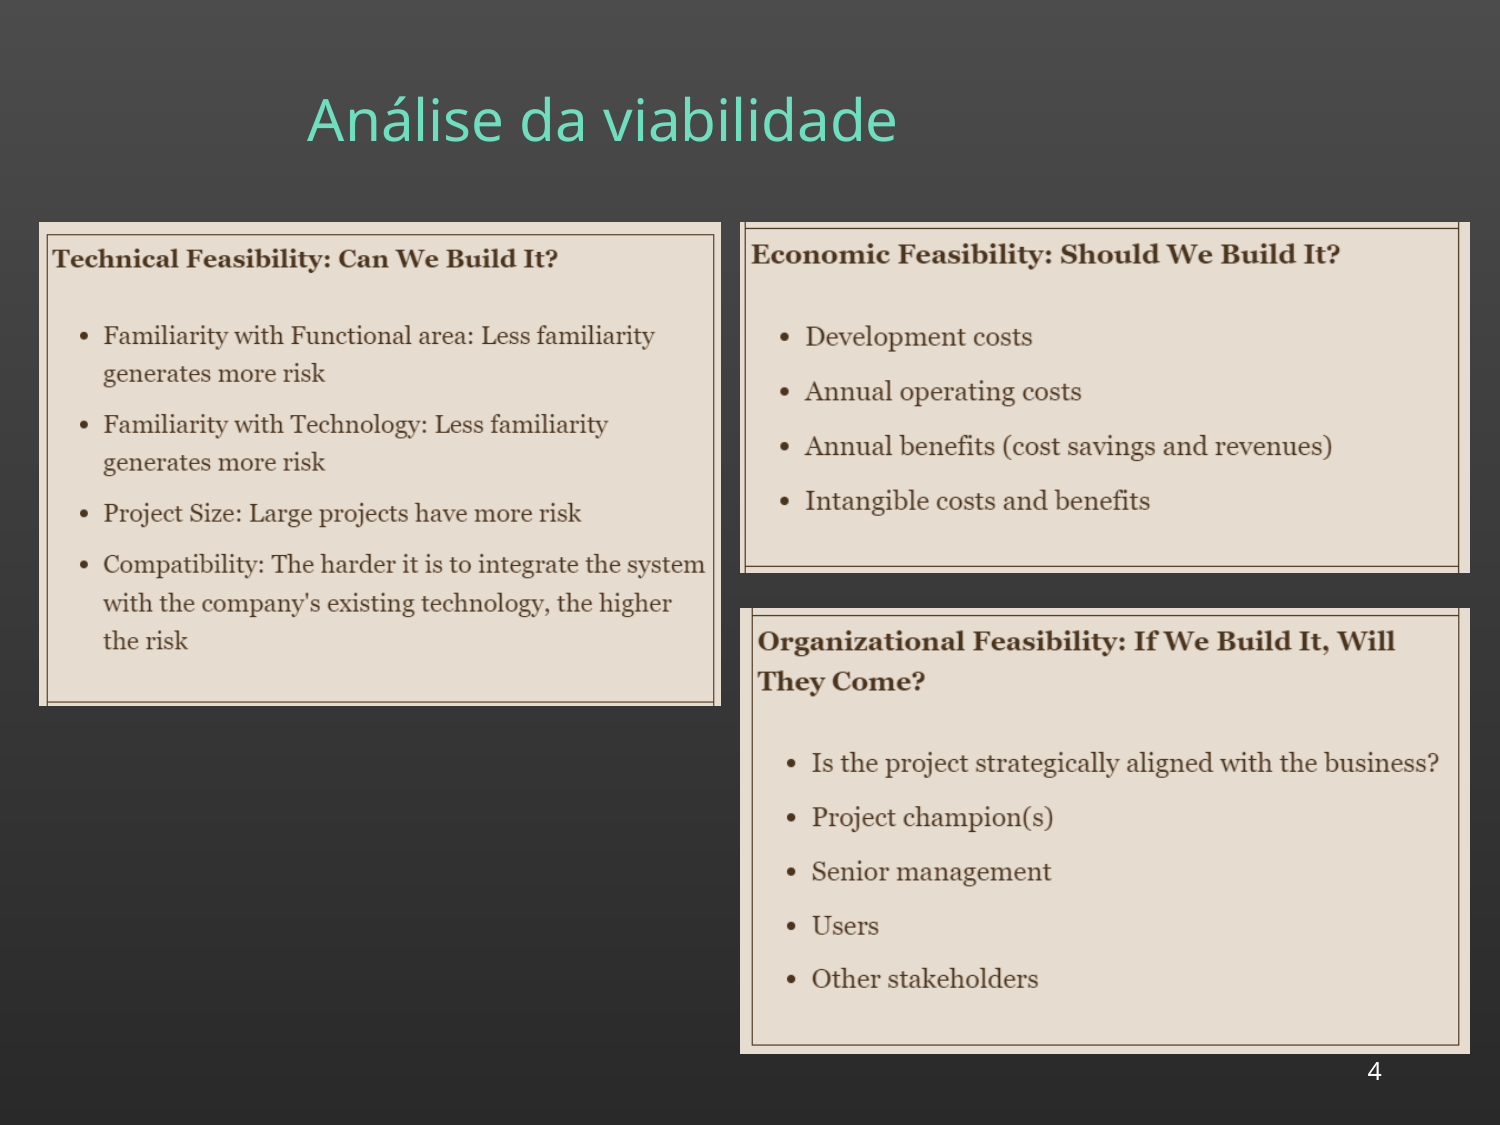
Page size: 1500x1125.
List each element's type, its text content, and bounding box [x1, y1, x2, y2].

title Análise da viabilidade [292, 59, 1397, 185]
picture [739, 222, 1470, 574]
slide_number ‹#› [1059, 1062, 1397, 1103]
picture [739, 608, 1470, 1054]
picture [39, 222, 721, 707]
